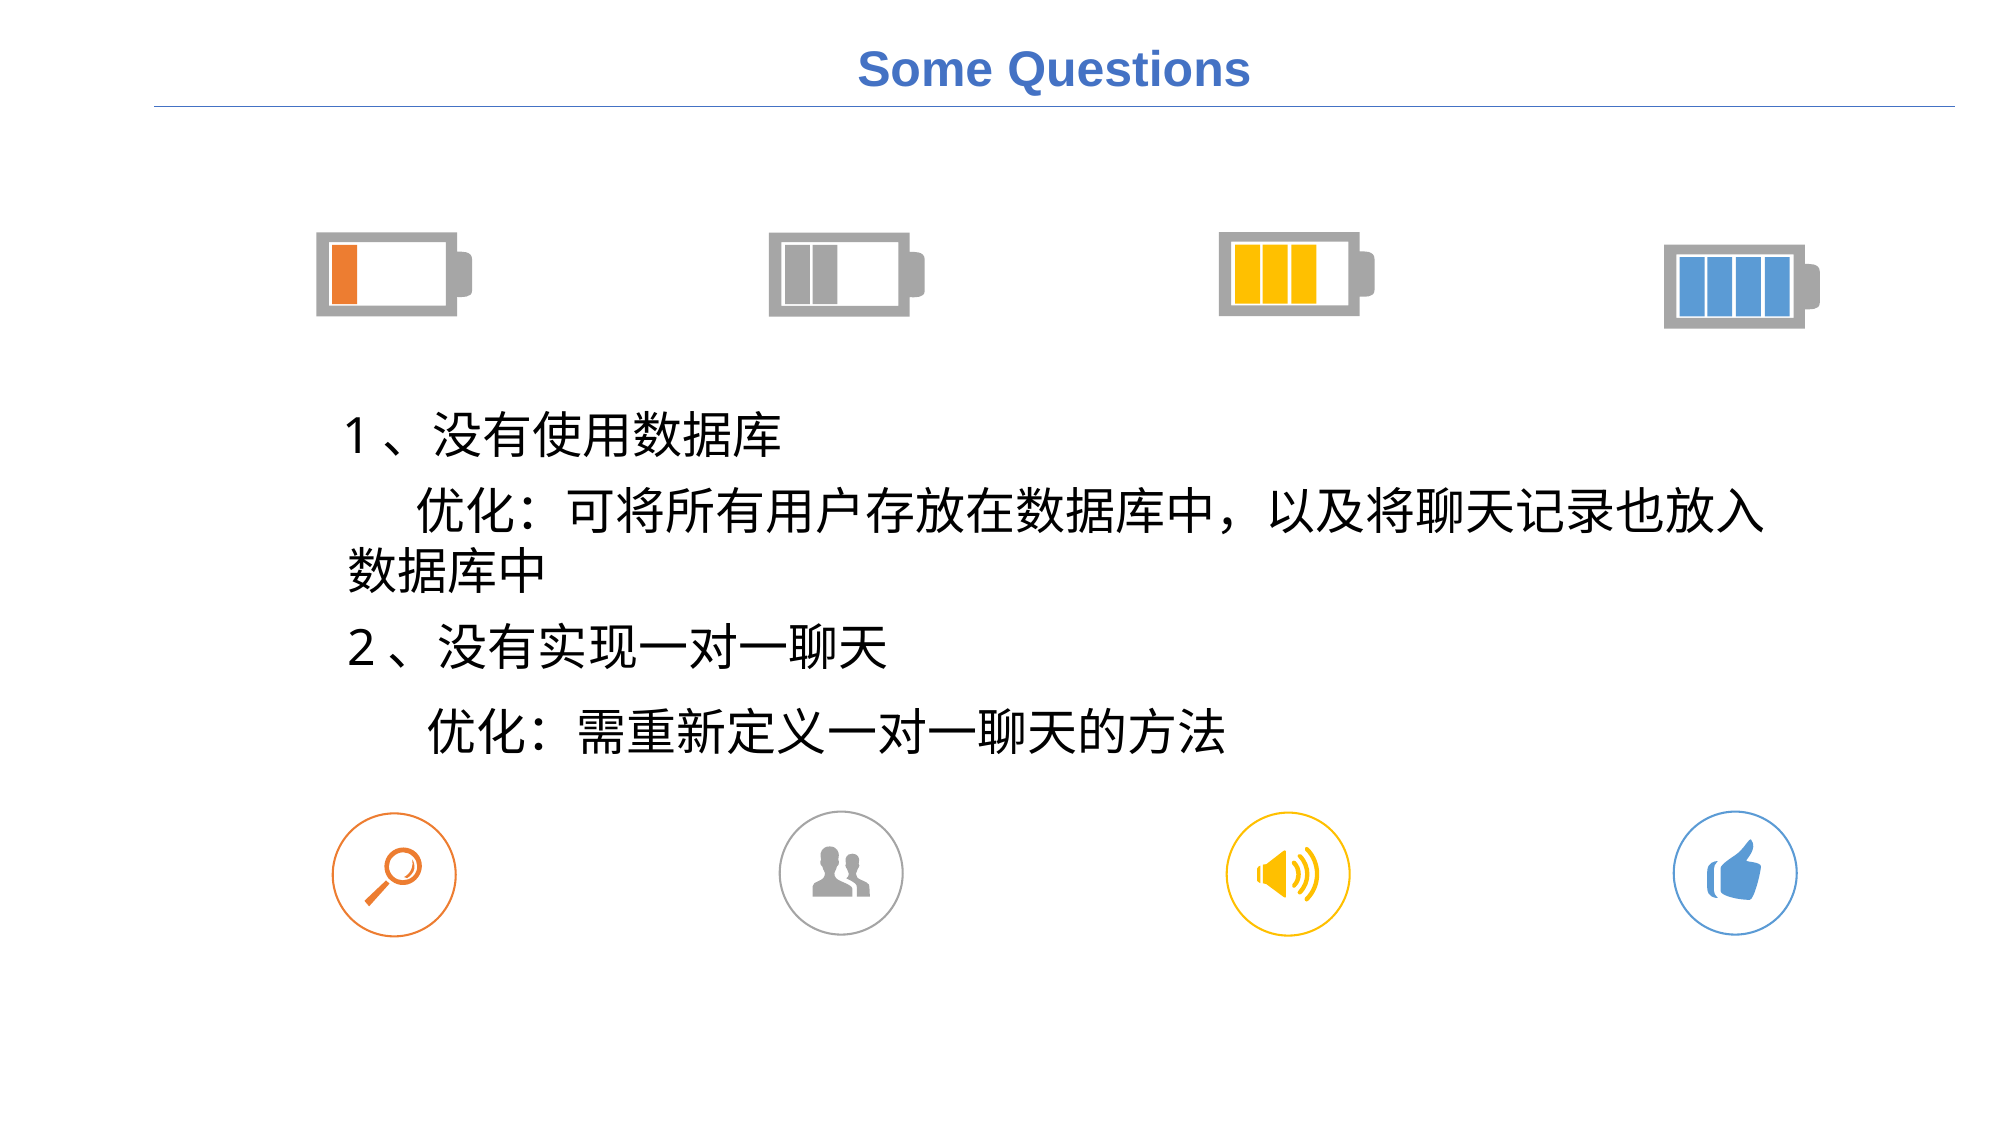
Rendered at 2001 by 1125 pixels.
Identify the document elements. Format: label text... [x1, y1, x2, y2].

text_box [1218, 231, 1375, 317]
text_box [332, 813, 456, 937]
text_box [1226, 812, 1350, 936]
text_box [1664, 244, 1820, 329]
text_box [779, 811, 903, 935]
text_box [768, 232, 925, 317]
text_box 优化：可将所有用户存放在数据库中，以及将聊天记录也放入数据库中 [332, 472, 1811, 607]
text_box 优化：需重新定义一对一聊天的方法 [332, 693, 1685, 768]
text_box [1673, 811, 1797, 935]
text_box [316, 232, 473, 317]
text_box 2、没有实现一对一聊天 [332, 608, 1685, 683]
text_box Some Questions [804, 36, 1305, 97]
text_box 1、没有使用数据库 [327, 396, 1806, 472]
